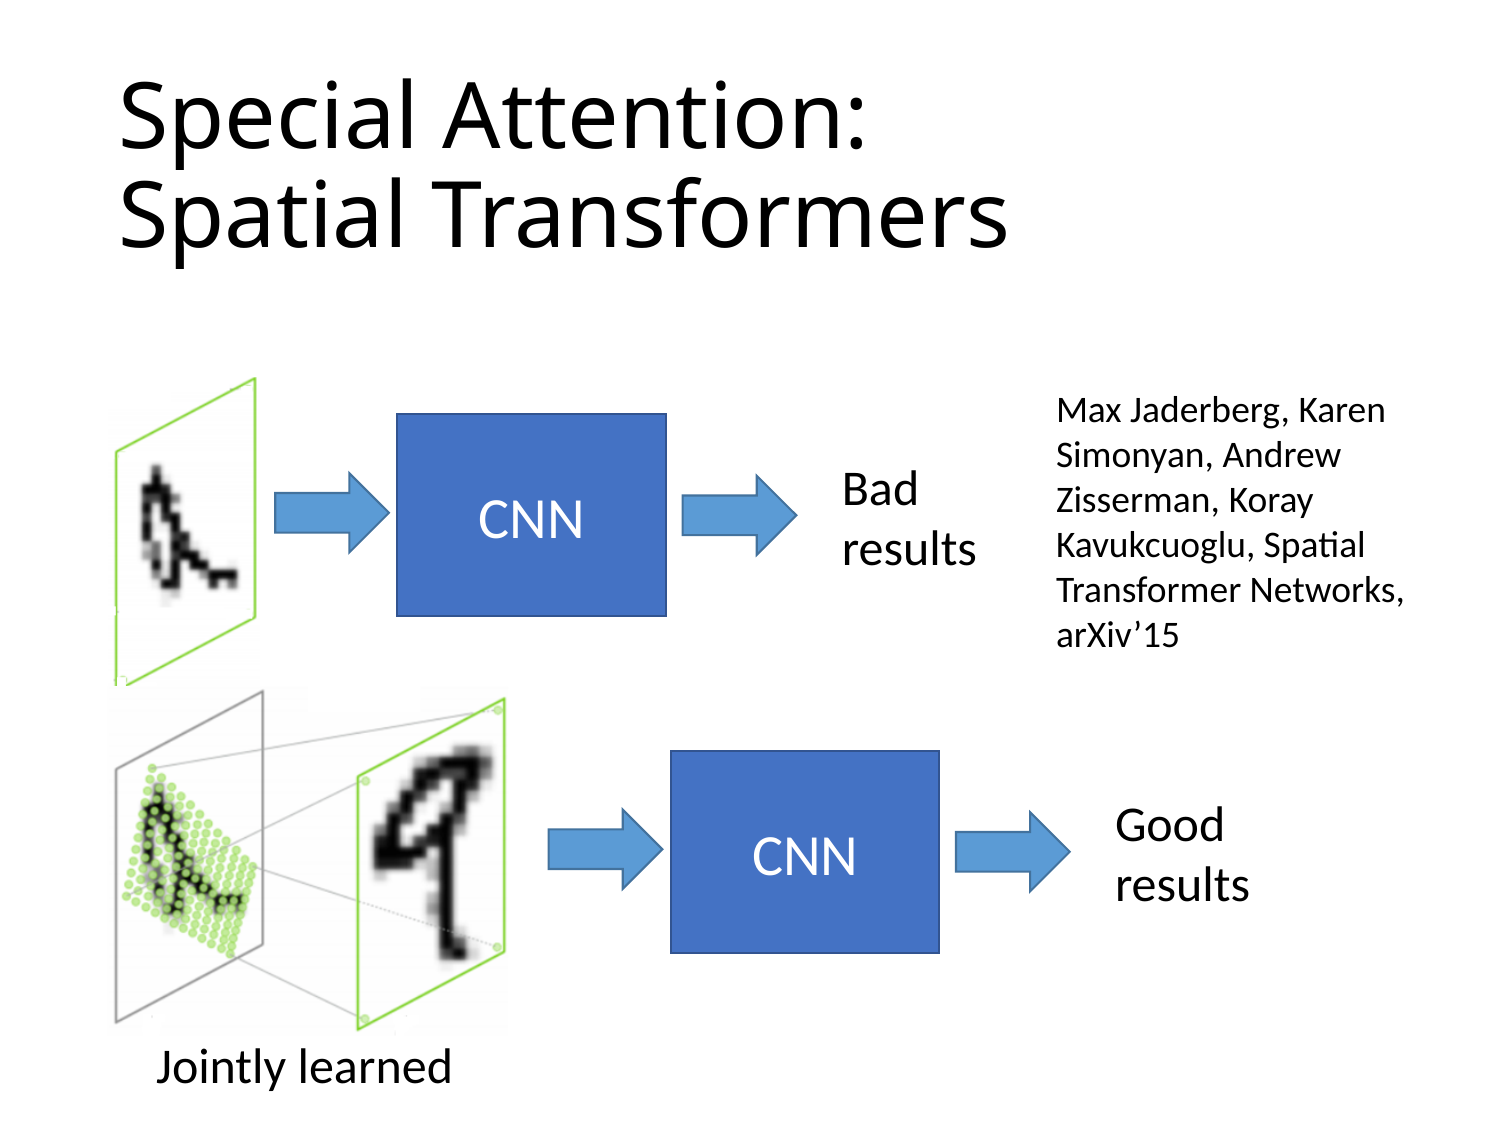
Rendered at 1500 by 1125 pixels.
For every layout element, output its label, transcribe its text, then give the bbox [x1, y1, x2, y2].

text_box [681, 473, 798, 558]
text_box Jointly learned [141, 1025, 549, 1101]
text_box Good results [1100, 783, 1349, 919]
text_box CNN [396, 413, 667, 617]
picture [99, 377, 519, 1036]
text_box Max Jaderberg, Karen Simonyan, Andrew Zisserman, Koray Kavukcuoglu, Spatial Transformer Networks, arXiv’15 [1041, 377, 1433, 662]
text_box Bad results [827, 447, 1041, 583]
text_box [274, 470, 391, 555]
text_box CNN [670, 750, 940, 954]
text_box [547, 807, 664, 892]
title Special Attention: Spatial Transformers [103, 59, 1397, 278]
text_box [954, 809, 1072, 894]
